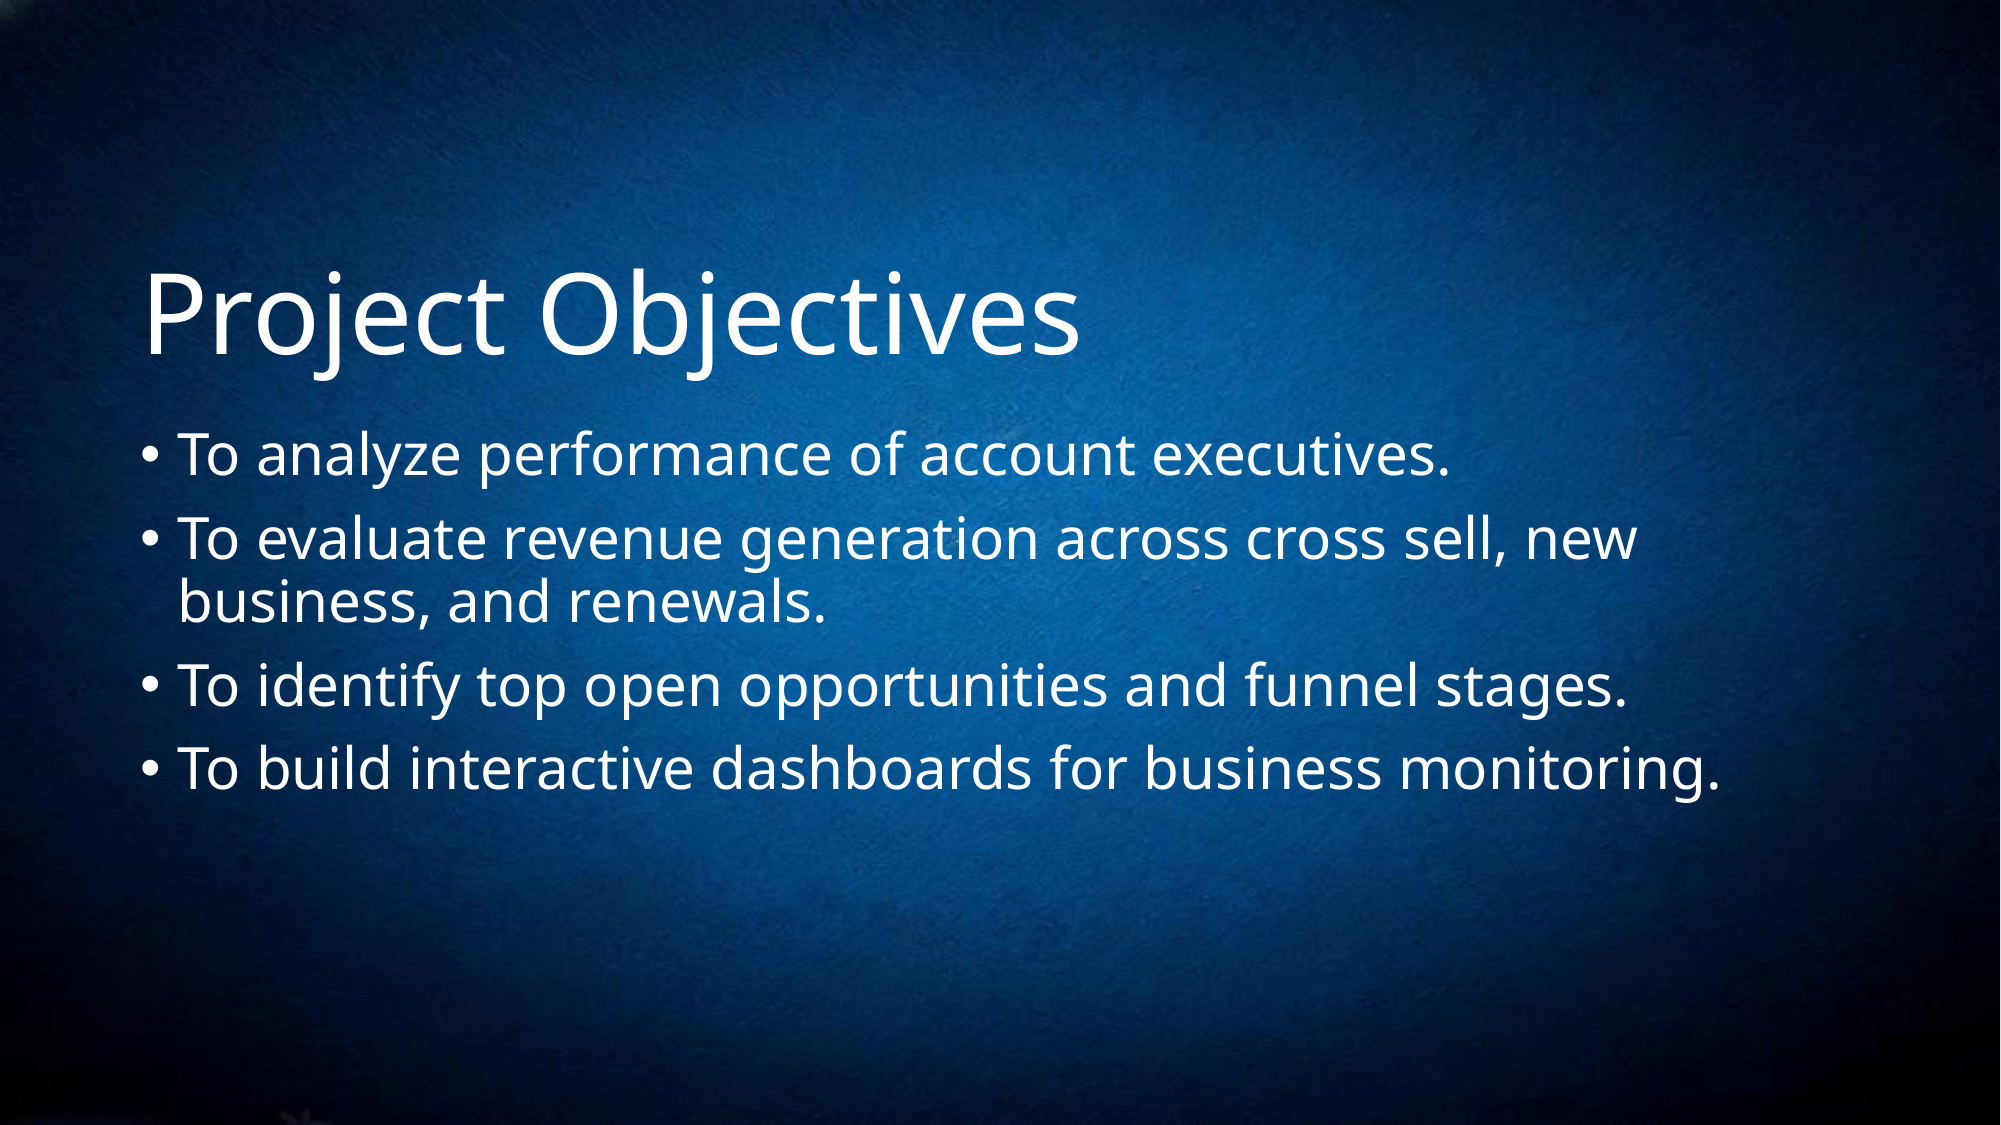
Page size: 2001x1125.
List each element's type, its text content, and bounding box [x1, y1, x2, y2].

picture [0, 0, 2001, 1125]
title Project Objectives [125, 249, 1875, 375]
list To analyze performance of account executives. To evaluate revenue generation across cross sell, new business, and renewals. To identify top open opportunities and funnel stages. To build interactive dashboards for business monitoring. [125, 417, 1875, 959]
